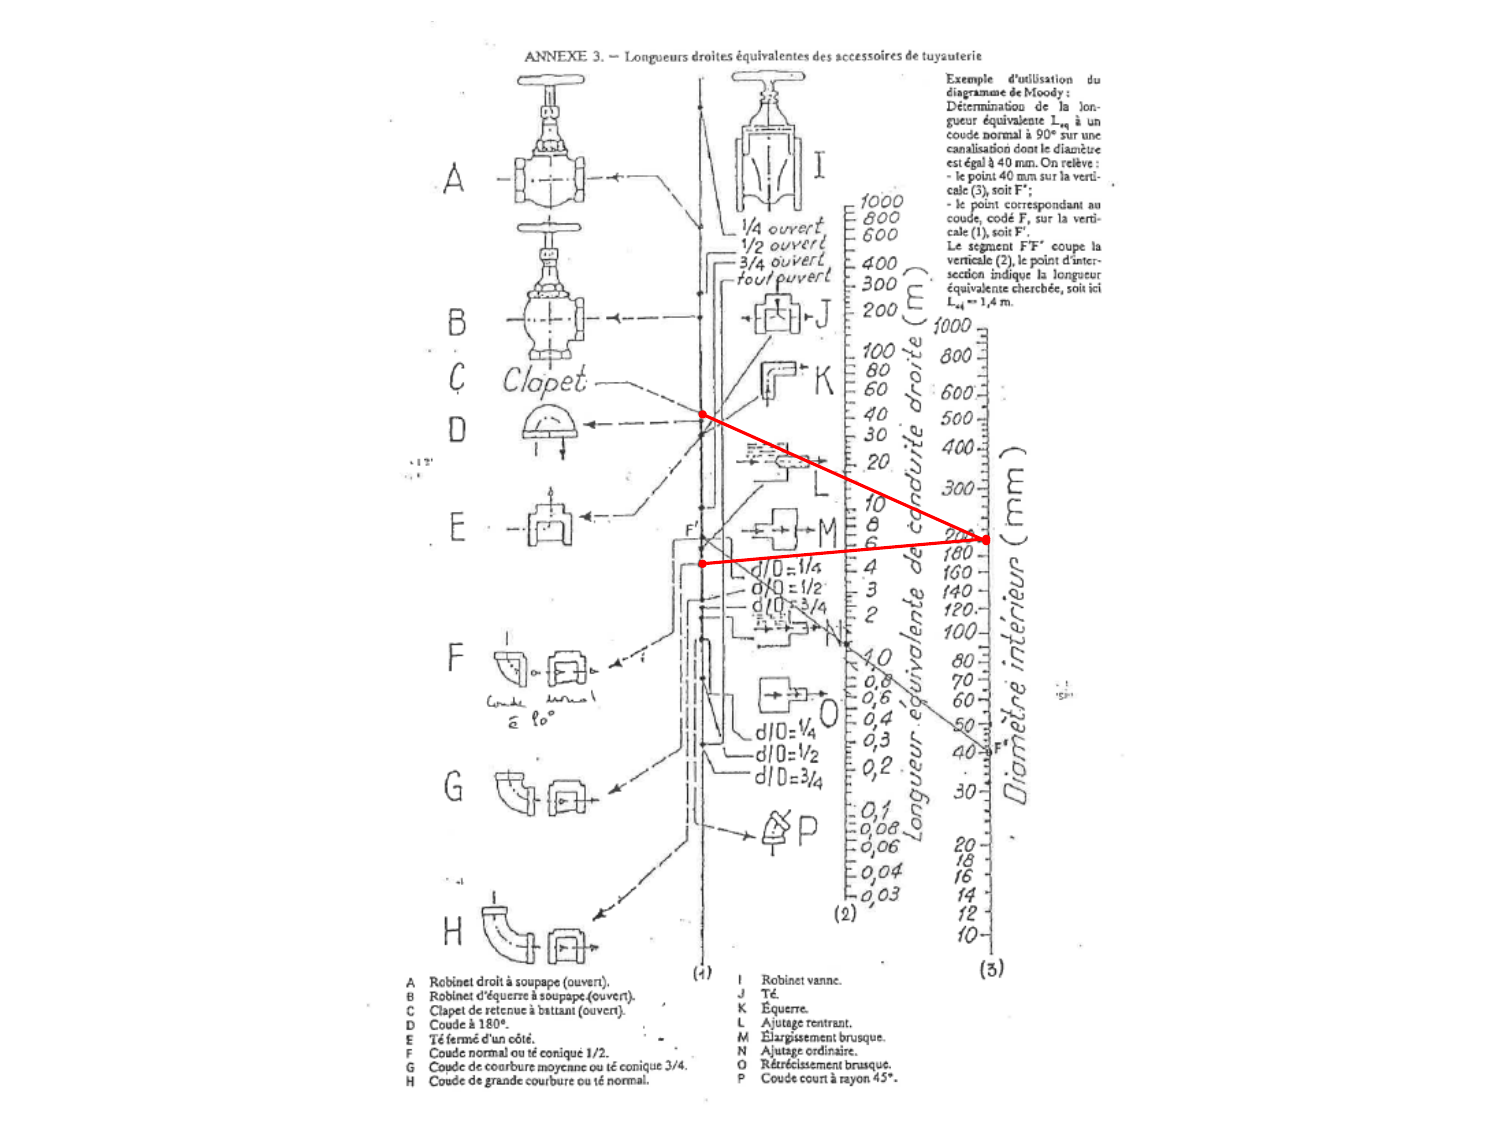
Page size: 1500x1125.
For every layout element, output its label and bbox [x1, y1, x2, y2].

text_box [702, 549, 987, 564]
text_box [702, 414, 987, 542]
picture [366, 21, 1136, 1107]
